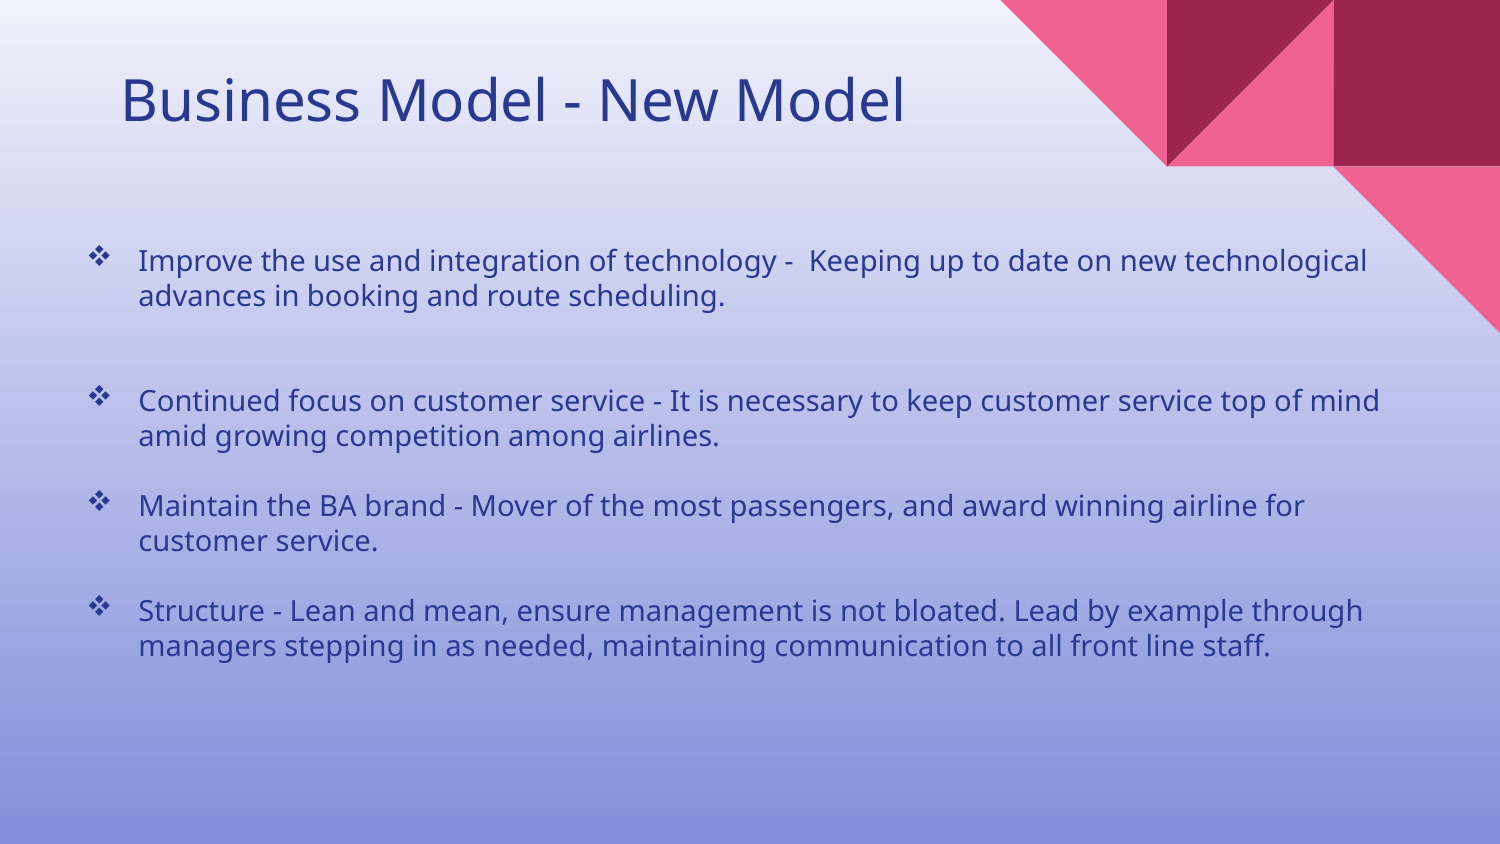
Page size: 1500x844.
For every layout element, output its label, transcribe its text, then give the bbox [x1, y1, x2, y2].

title Business Model - New Model [48, 45, 971, 141]
text_box Improve the use and integration of technology - Keeping up to date on new technological advances in booking and route scheduling. Continued focus on customer service - It is necessary to keep customer service top of mind amid growing competition among airlines. Maintain the BA brand - Mover of the most passengers, and award winning airline for customer service. Structure - Lean and mean, ensure management is not bloated. Lead by example through managers stepping in as needed, maintaining communication to all front line staff. [48, 227, 1452, 844]
